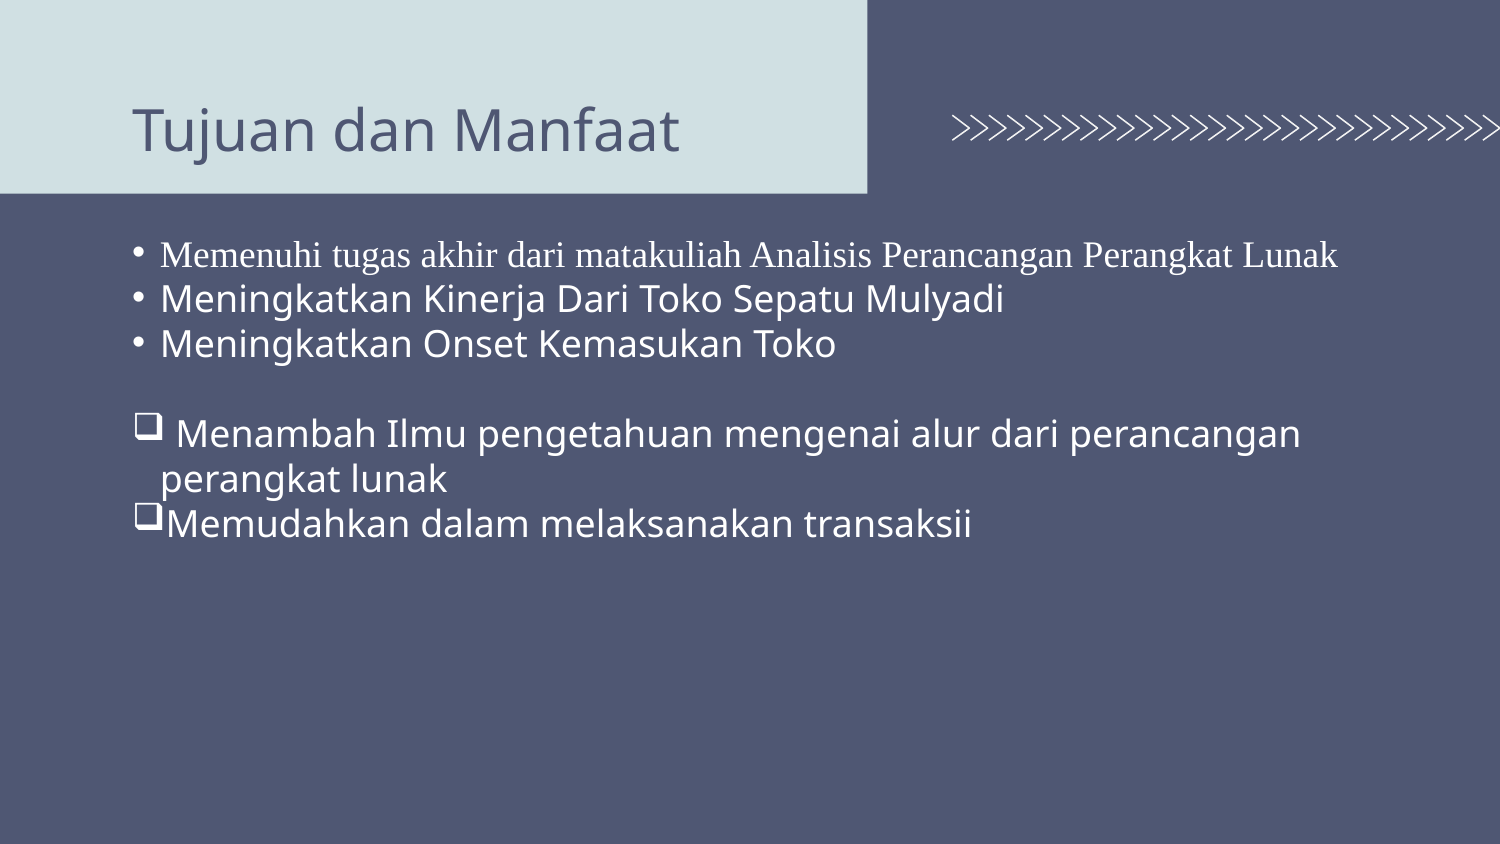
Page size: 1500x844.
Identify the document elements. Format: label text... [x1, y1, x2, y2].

list Memenuhi tugas akhir dari matakuliah Analisis Perancangan Perangkat Lunak Meningkatkan Kinerja Dari Toko Sepatu Mulyadi Meningkatkan Onset Kemasukan Toko Menambah Ilmu pengetahuan mengenai alur dari perancangan perangkat lunak Memudahkan dalam melaksanakan transaksii [116, 214, 1383, 724]
title Tujuan dan Manfaat [116, 88, 1383, 167]
